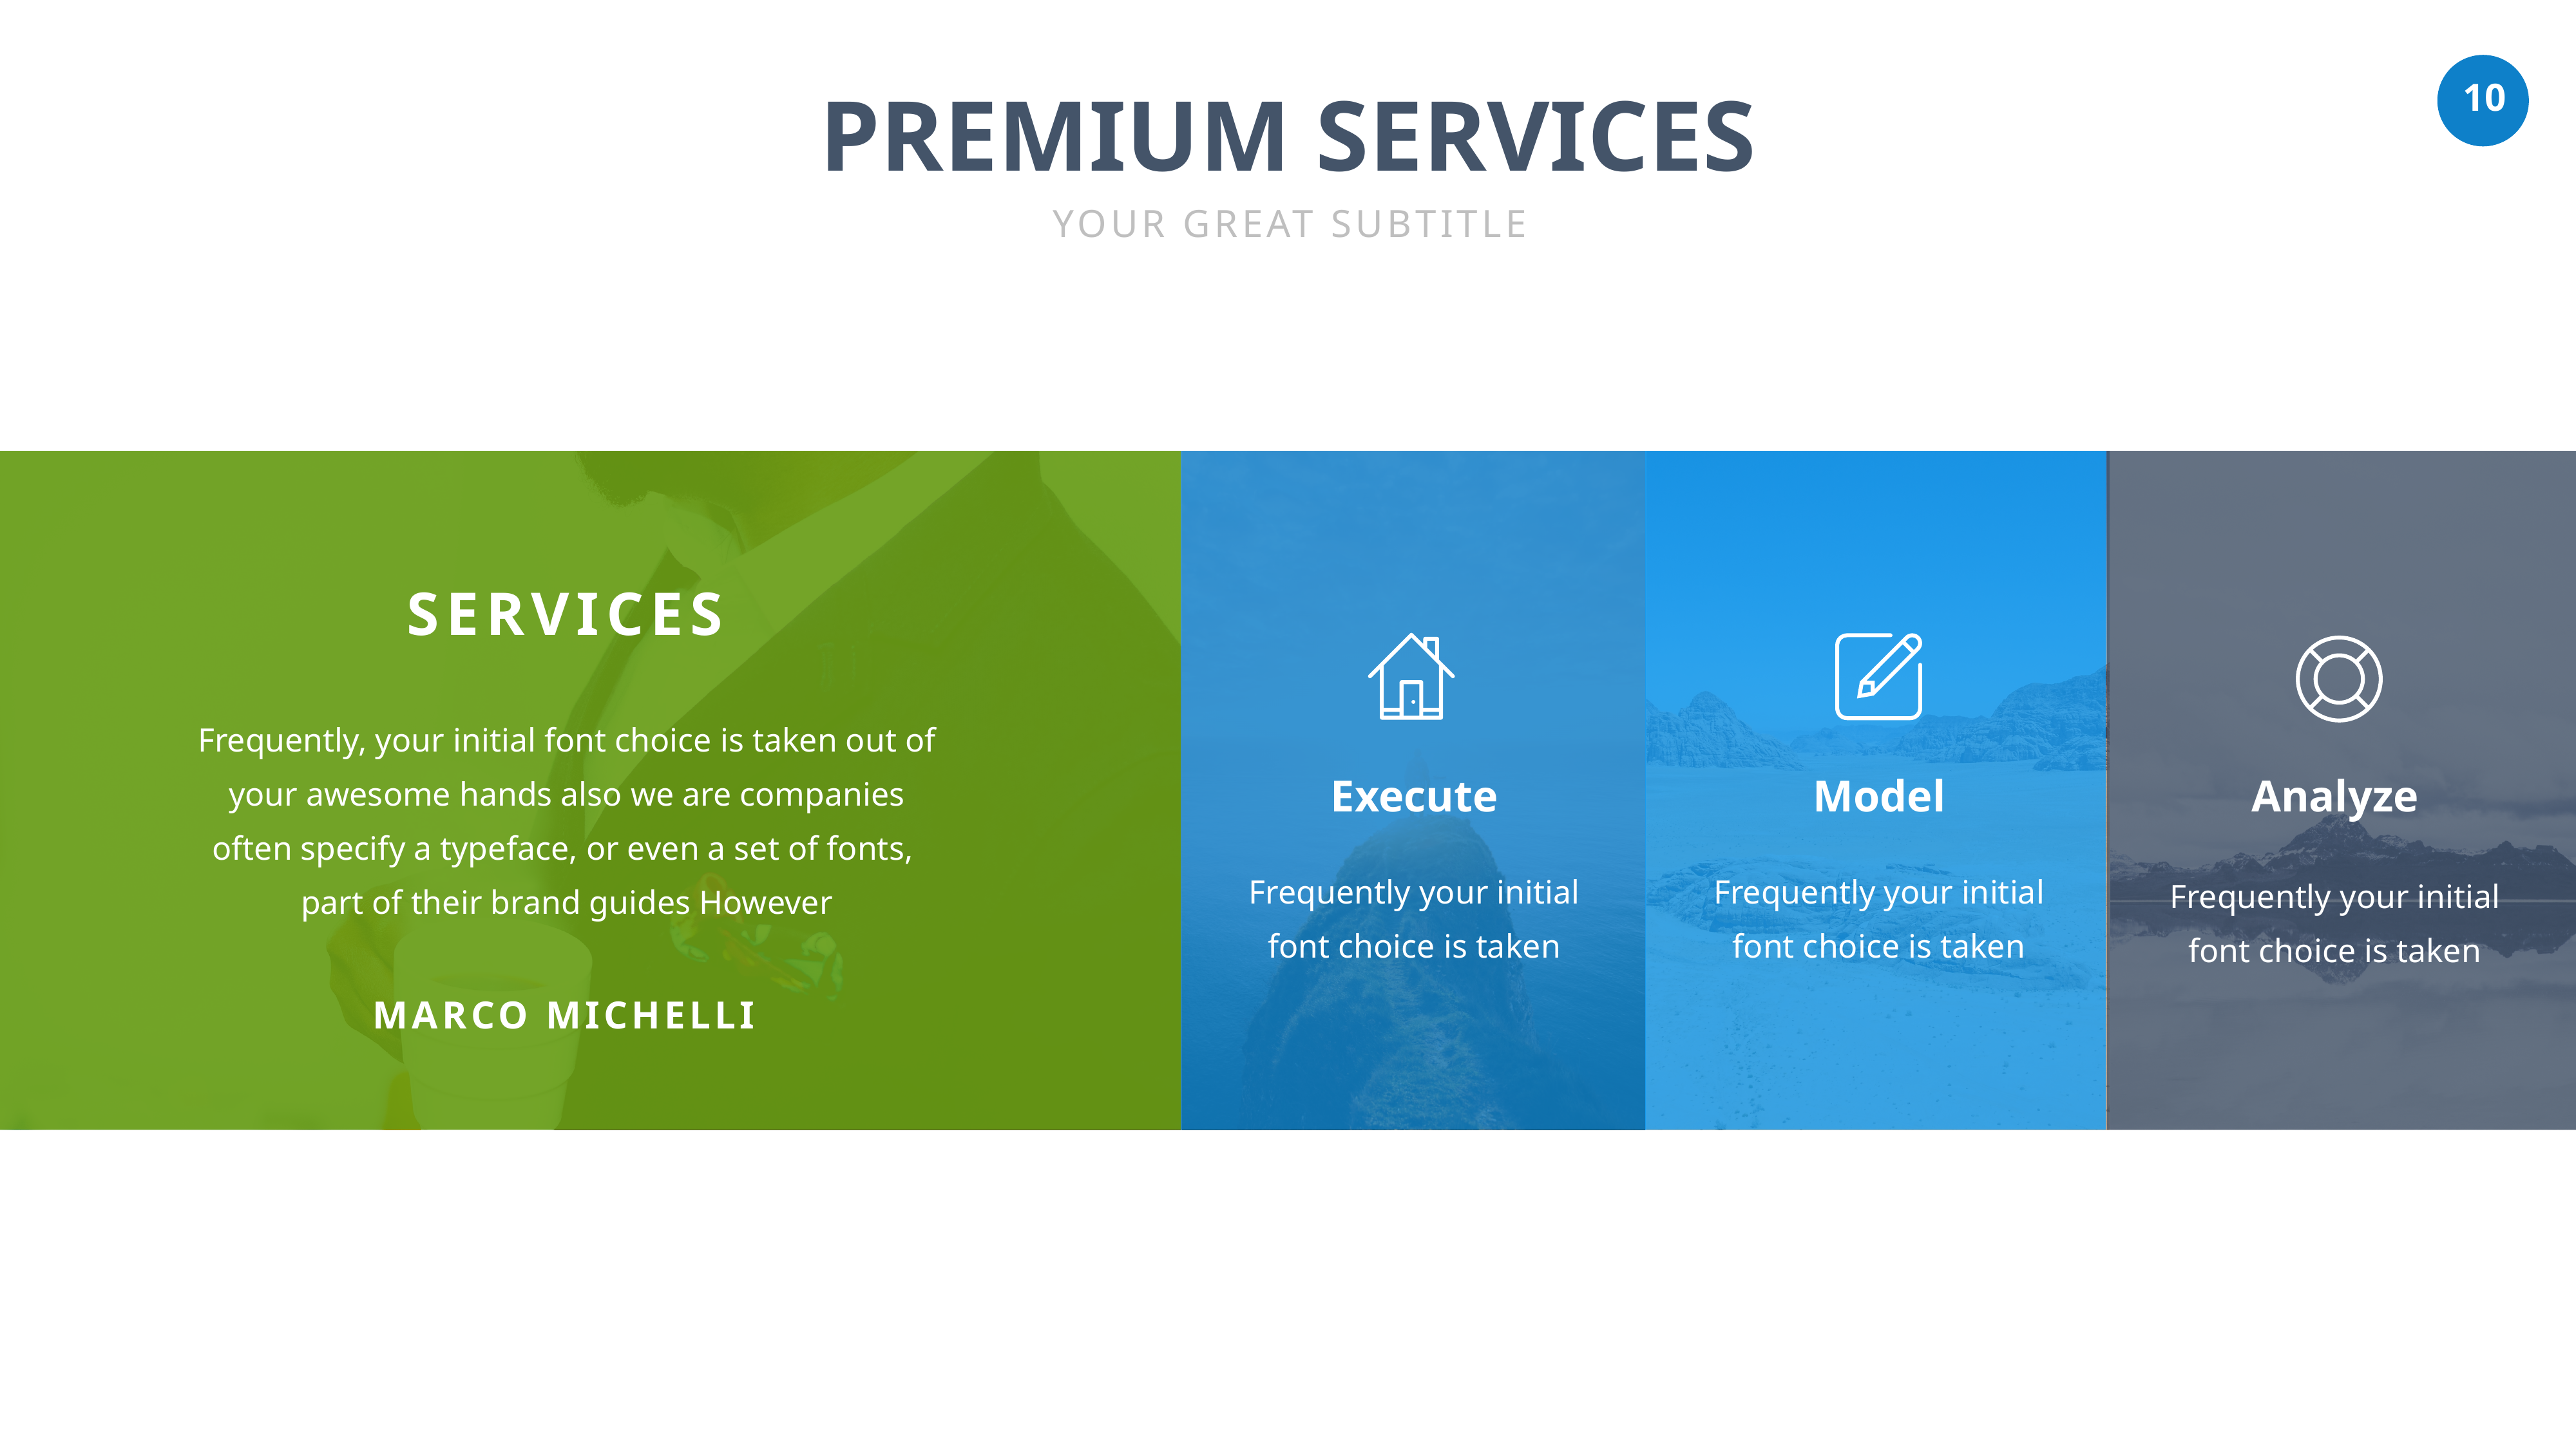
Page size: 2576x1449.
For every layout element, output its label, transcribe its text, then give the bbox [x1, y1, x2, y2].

picture [2110, 451, 2576, 1130]
picture [0, 451, 2110, 1130]
text_box PREMIUM SERVICES [809, 70, 1766, 196]
text_box YOUR GREAT SUBTITLE [1029, 179, 1550, 256]
